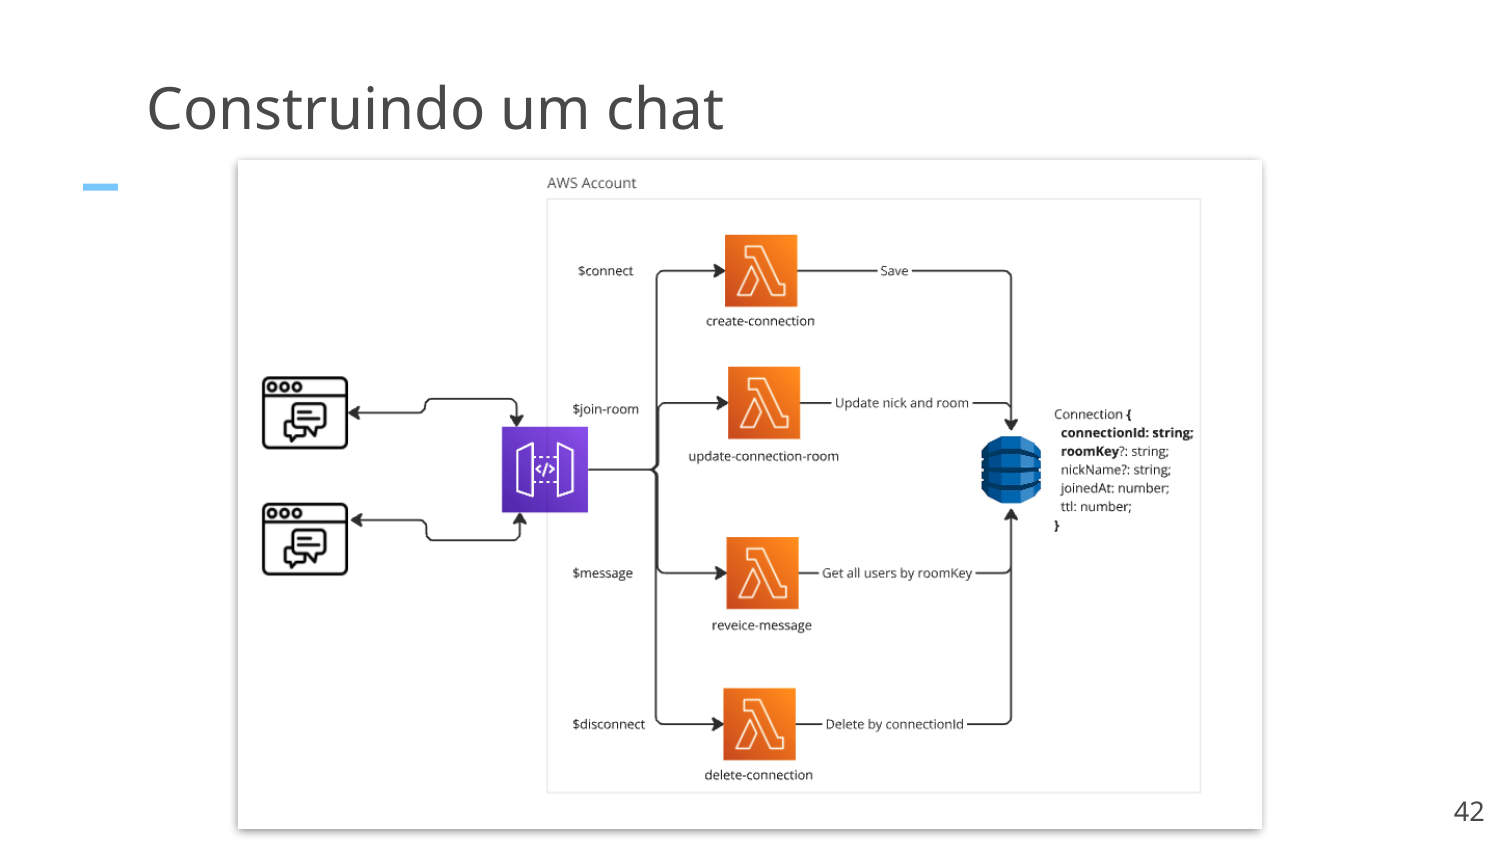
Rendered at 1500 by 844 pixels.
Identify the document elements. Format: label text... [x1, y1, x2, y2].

title Construindo um chat [131, 56, 1162, 122]
slide_number ‹#› [1426, 779, 1500, 837]
picture [238, 160, 1262, 829]
